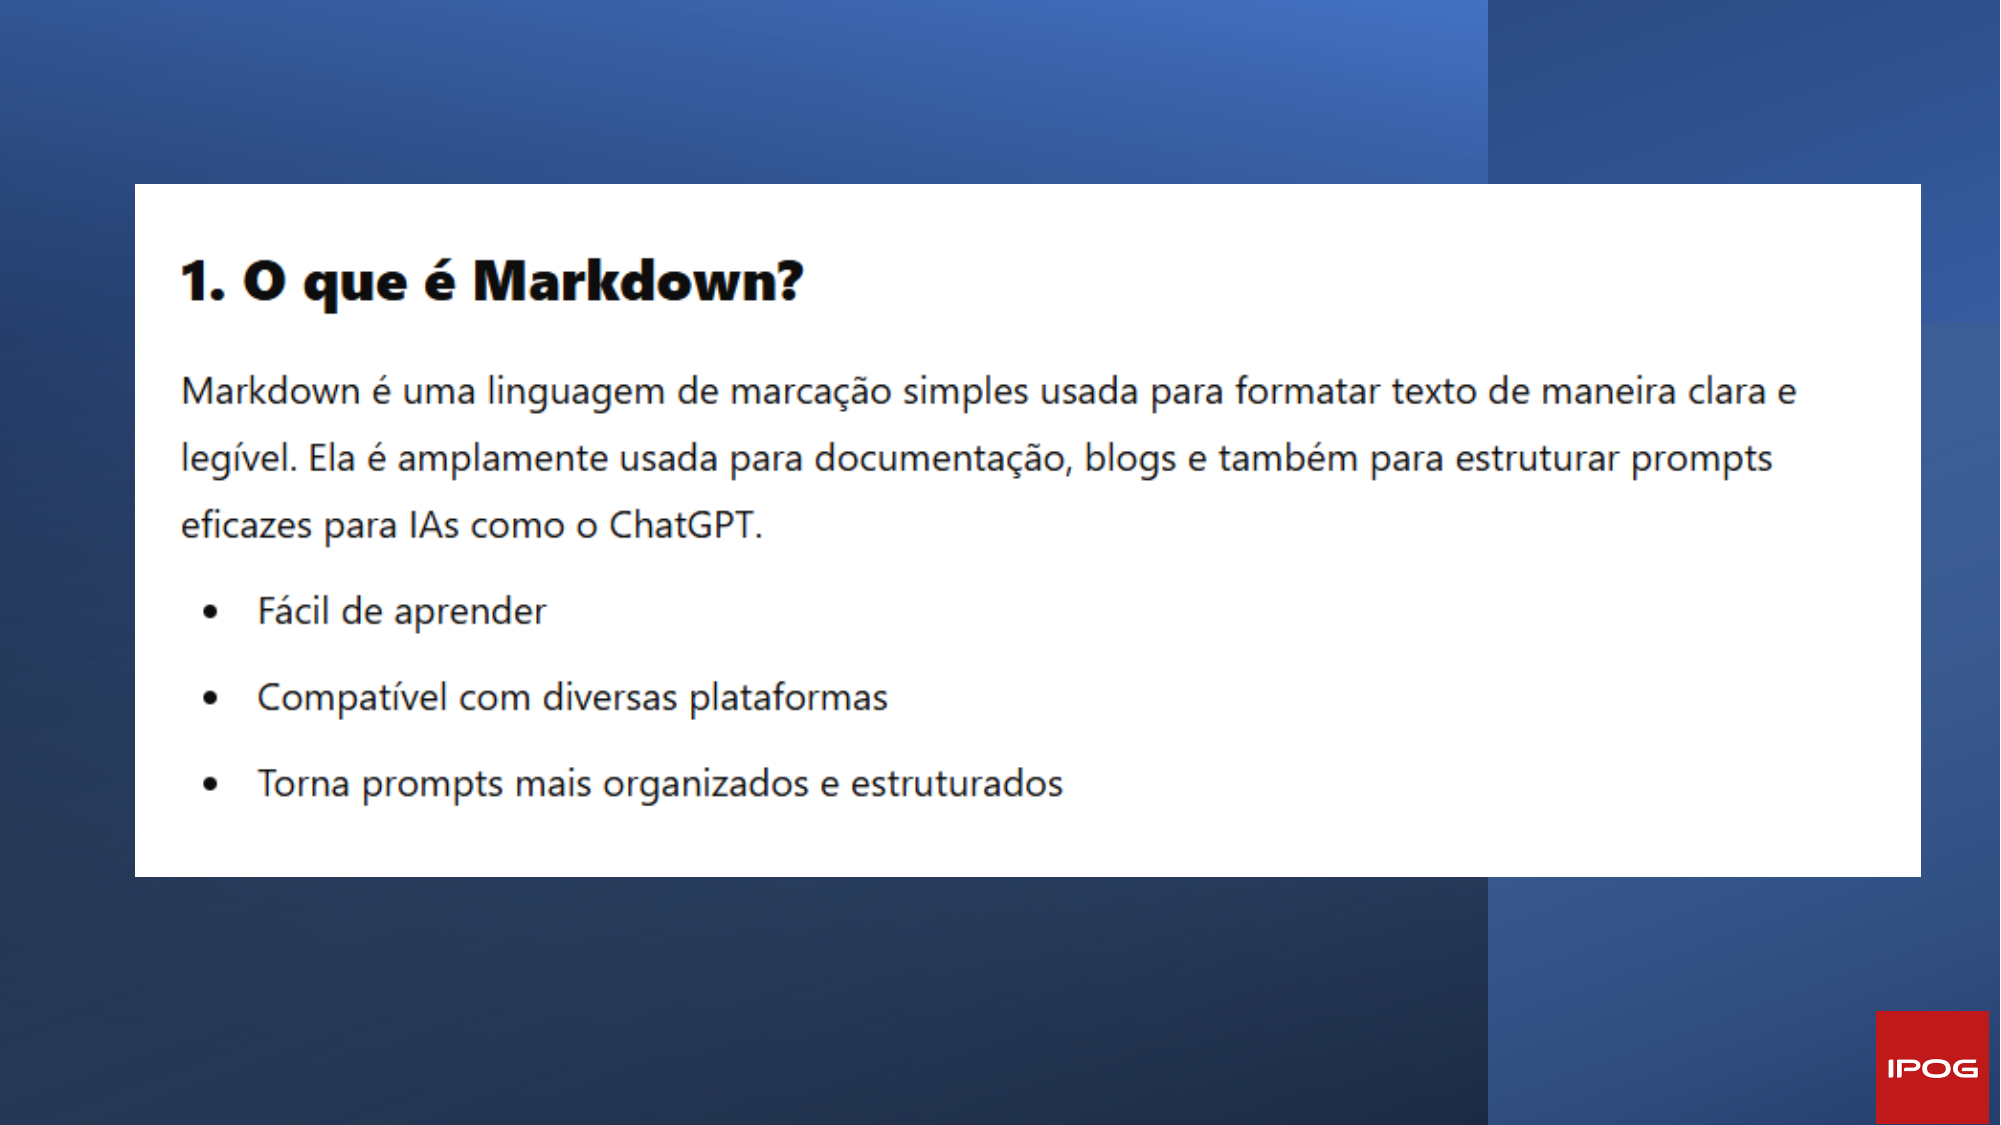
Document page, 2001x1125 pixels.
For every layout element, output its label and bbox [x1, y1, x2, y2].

text_box [0, 321, 2000, 1125]
text_box [1489, 0, 2000, 321]
text_box [0, 0, 1489, 321]
picture [135, 184, 1921, 878]
picture [1876, 1011, 1989, 1124]
